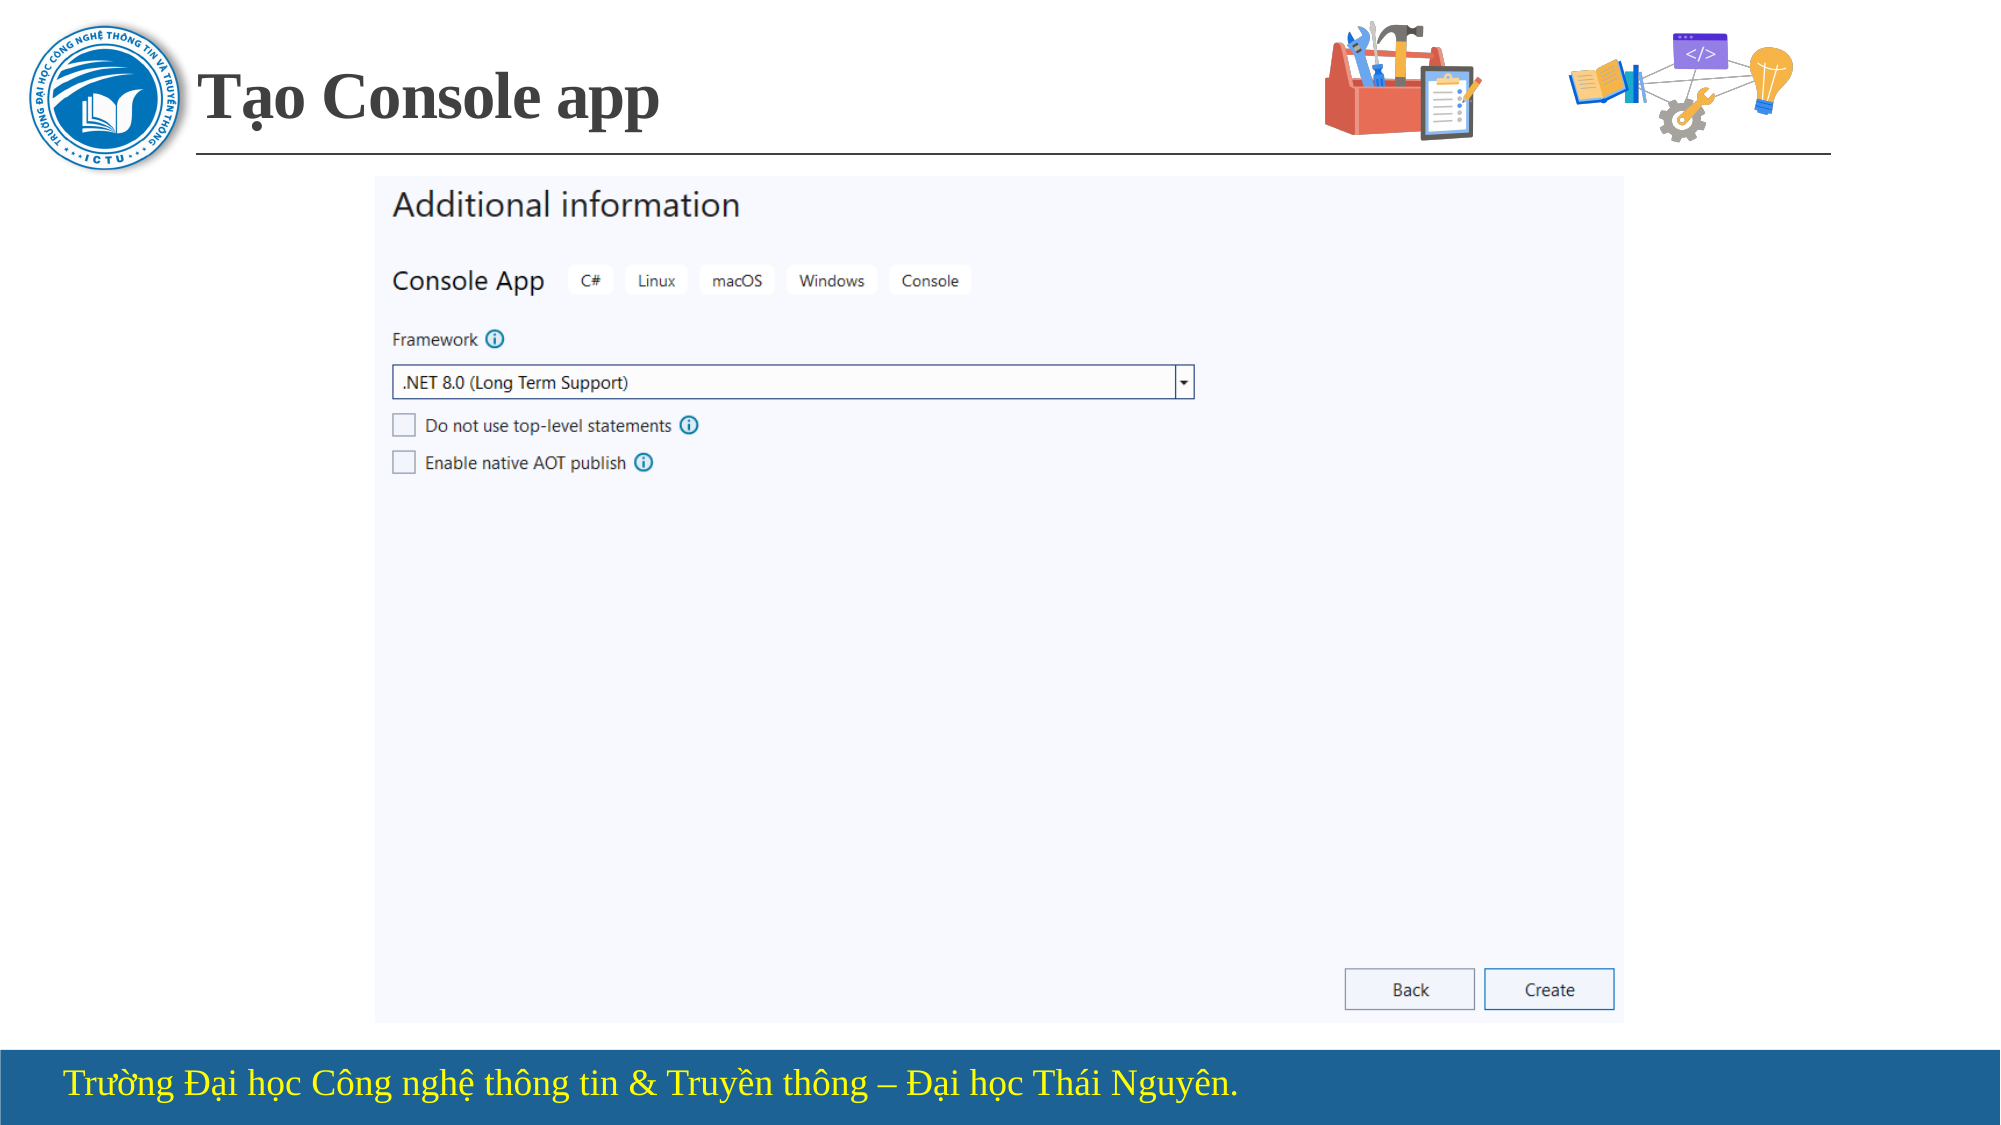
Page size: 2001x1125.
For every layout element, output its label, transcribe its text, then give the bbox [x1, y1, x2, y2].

picture [375, 176, 1625, 1023]
picture [27, 24, 181, 171]
picture [1220, 0, 1844, 171]
text_box Trường Đại học Công nghệ thông tin & Truyền thông – Đại học Thái Nguyên. [48, 1050, 1970, 1111]
title Tạo Console app [192, 47, 1217, 149]
